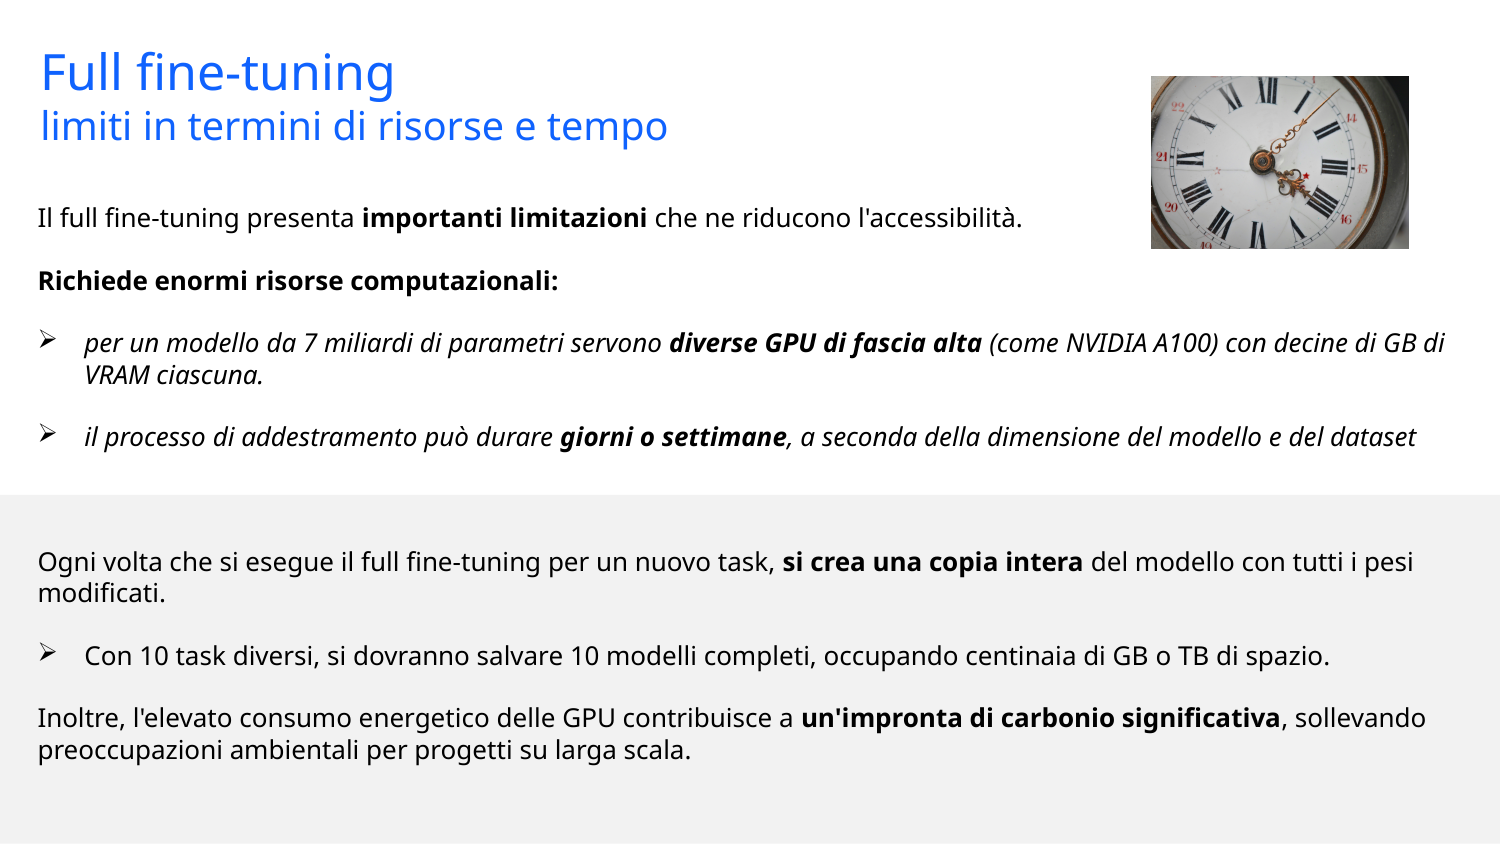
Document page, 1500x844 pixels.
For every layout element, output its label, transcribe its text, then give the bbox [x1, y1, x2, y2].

text_box Full fine-tuning limiti in termini di risorse e tempo [40, 40, 670, 149]
text_box [0, 494, 1500, 844]
text_box Il full fine-tuning presenta importanti limitazioni che ne riducono l'accessibilità. Richiede enormi risorse computazionali: per un modello da 7 miliardi di parametri servono diverse GPU di fascia alta (come NVIDIA A100) con decine di GB di VRAM ciascuna. il processo di addestramento può durare giorni o settimane, a seconda della dimensione del modello e del dataset Ogni volta che si esegue il full fine-tuning per un nuovo task, si crea una copia intera del modello con tutti i pesi modificati. Con 10 task diversi, si dovranno salvare 10 modelli completi, occupando centinaia di GB o TB di spazio. Inoltre, l'elevato consumo energetico delle GPU contribuisce a un'impronta di carbonio significativa, sollevando preoccupazioni ambientali per progetti su larga scala. [37, 201, 1459, 765]
picture [1151, 76, 1409, 249]
